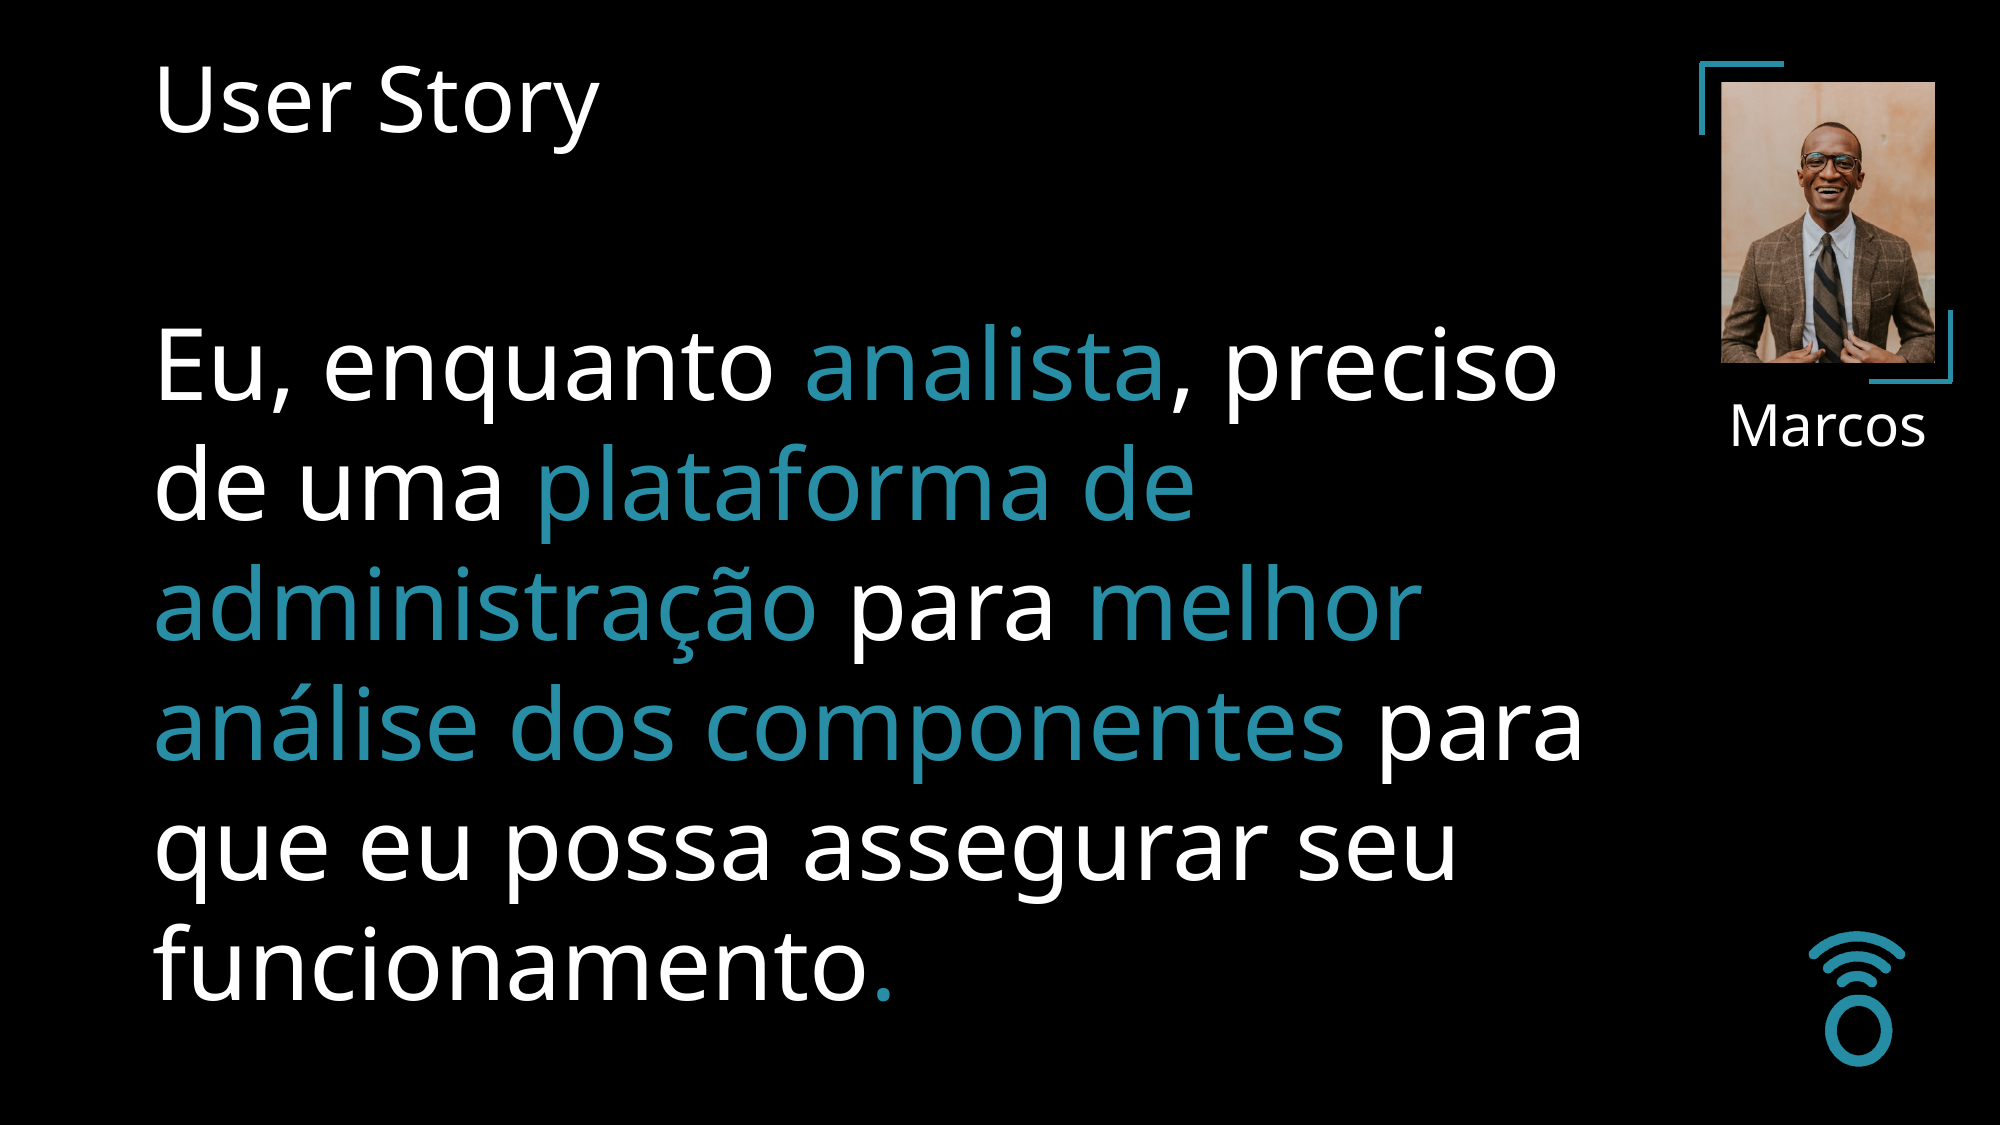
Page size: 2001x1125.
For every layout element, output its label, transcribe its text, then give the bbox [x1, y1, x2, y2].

text_box Eu, enquanto analista, preciso de uma plataforma de administração para melhor análise dos componentes para que eu possa assegurar seu funcionamento. [137, 293, 1666, 1028]
title User Story [137, 0, 1863, 212]
text_box Marcos [1713, 380, 1943, 466]
picture [1721, 81, 1935, 363]
picture [1783, 914, 1942, 1078]
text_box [1700, 63, 1784, 136]
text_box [1868, 309, 1953, 383]
